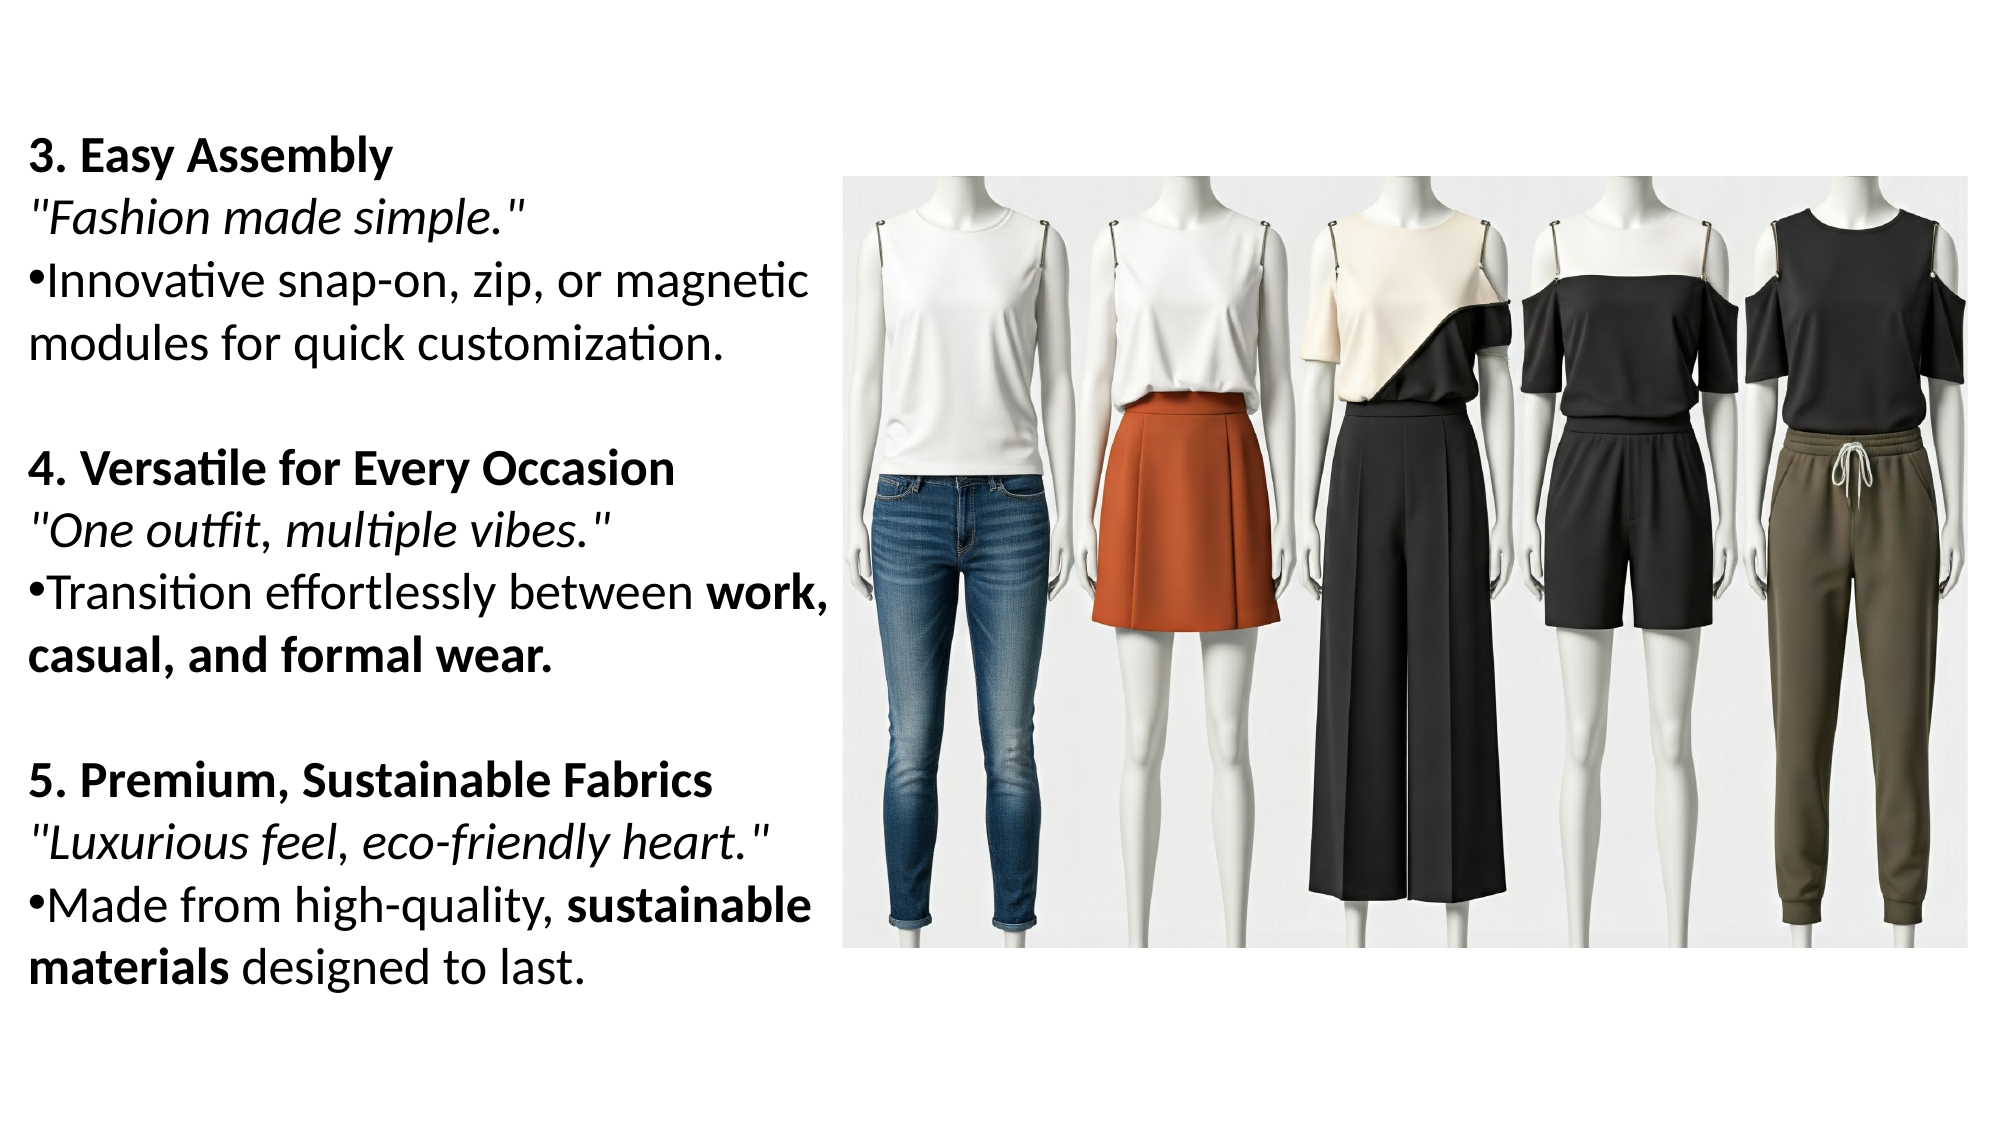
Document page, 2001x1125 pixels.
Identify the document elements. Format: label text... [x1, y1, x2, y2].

picture [842, 176, 1968, 948]
text_box 3. Easy Assembly "Fashion made simple." Innovative snap-on, zip, or magnetic modules for quick customization. 4. Versatile for Every Occasion "One outfit, multiple vibes." Transition effortlessly between work, casual, and formal wear. 5. Premium, Sustainable Fabrics "Luxurious feel, eco-friendly heart." Made from high-quality, sustainable materials designed to last. [13, 113, 862, 1093]
